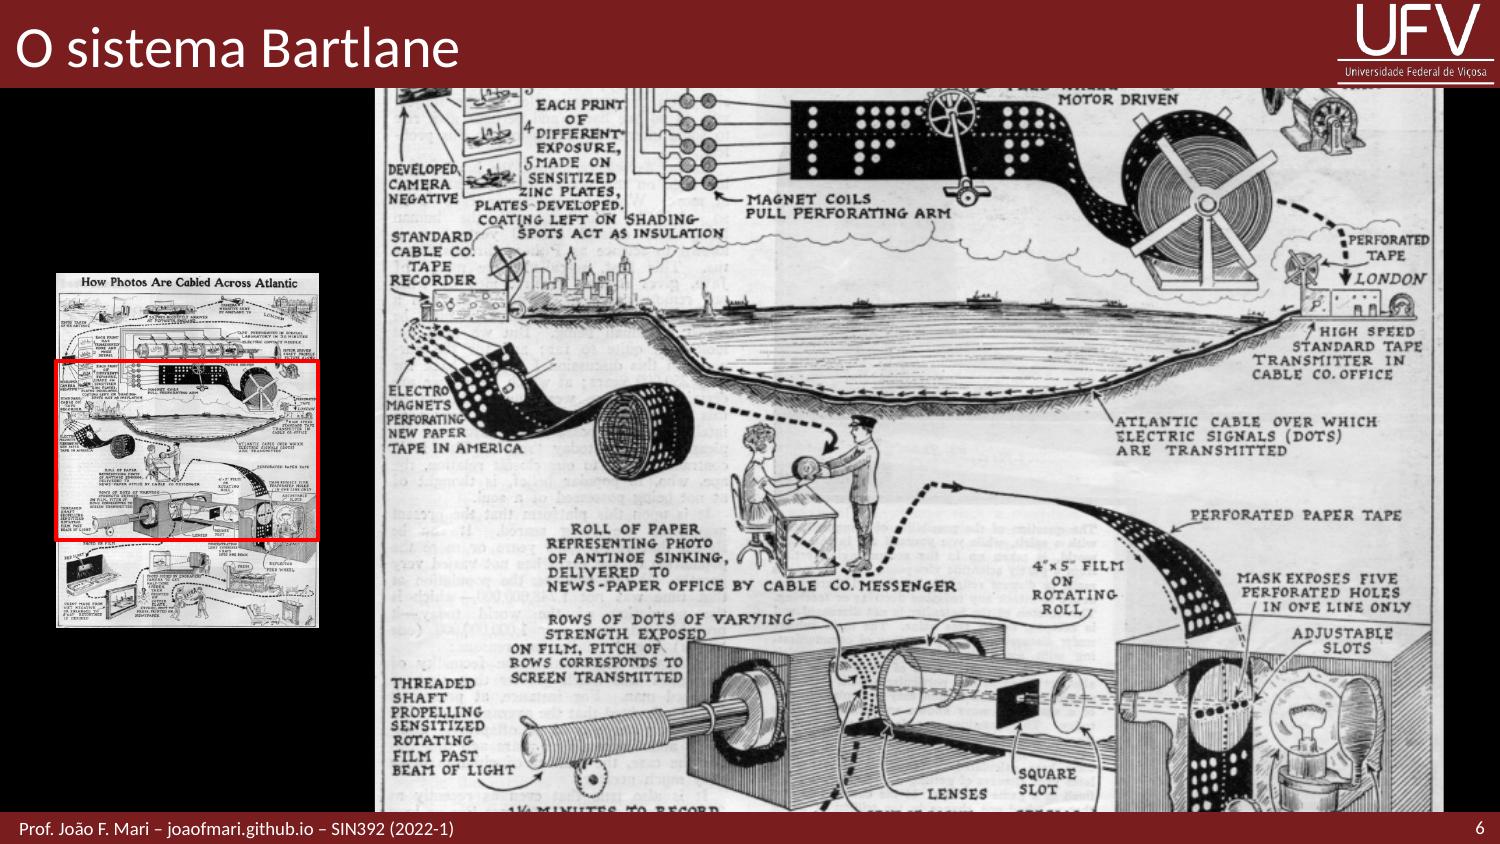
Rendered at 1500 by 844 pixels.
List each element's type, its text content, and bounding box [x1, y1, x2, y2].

title O sistema Bartlane [0, 0, 1500, 88]
slide_number 6 [1328, 811, 1500, 844]
list [0, 88, 373, 812]
picture [56, 272, 319, 628]
footer Prof. João F. Mari – joaofmari.github.io – SIN392 (2022-1) [0, 812, 1034, 844]
list [1444, 88, 1500, 811]
picture [374, 88, 1444, 812]
